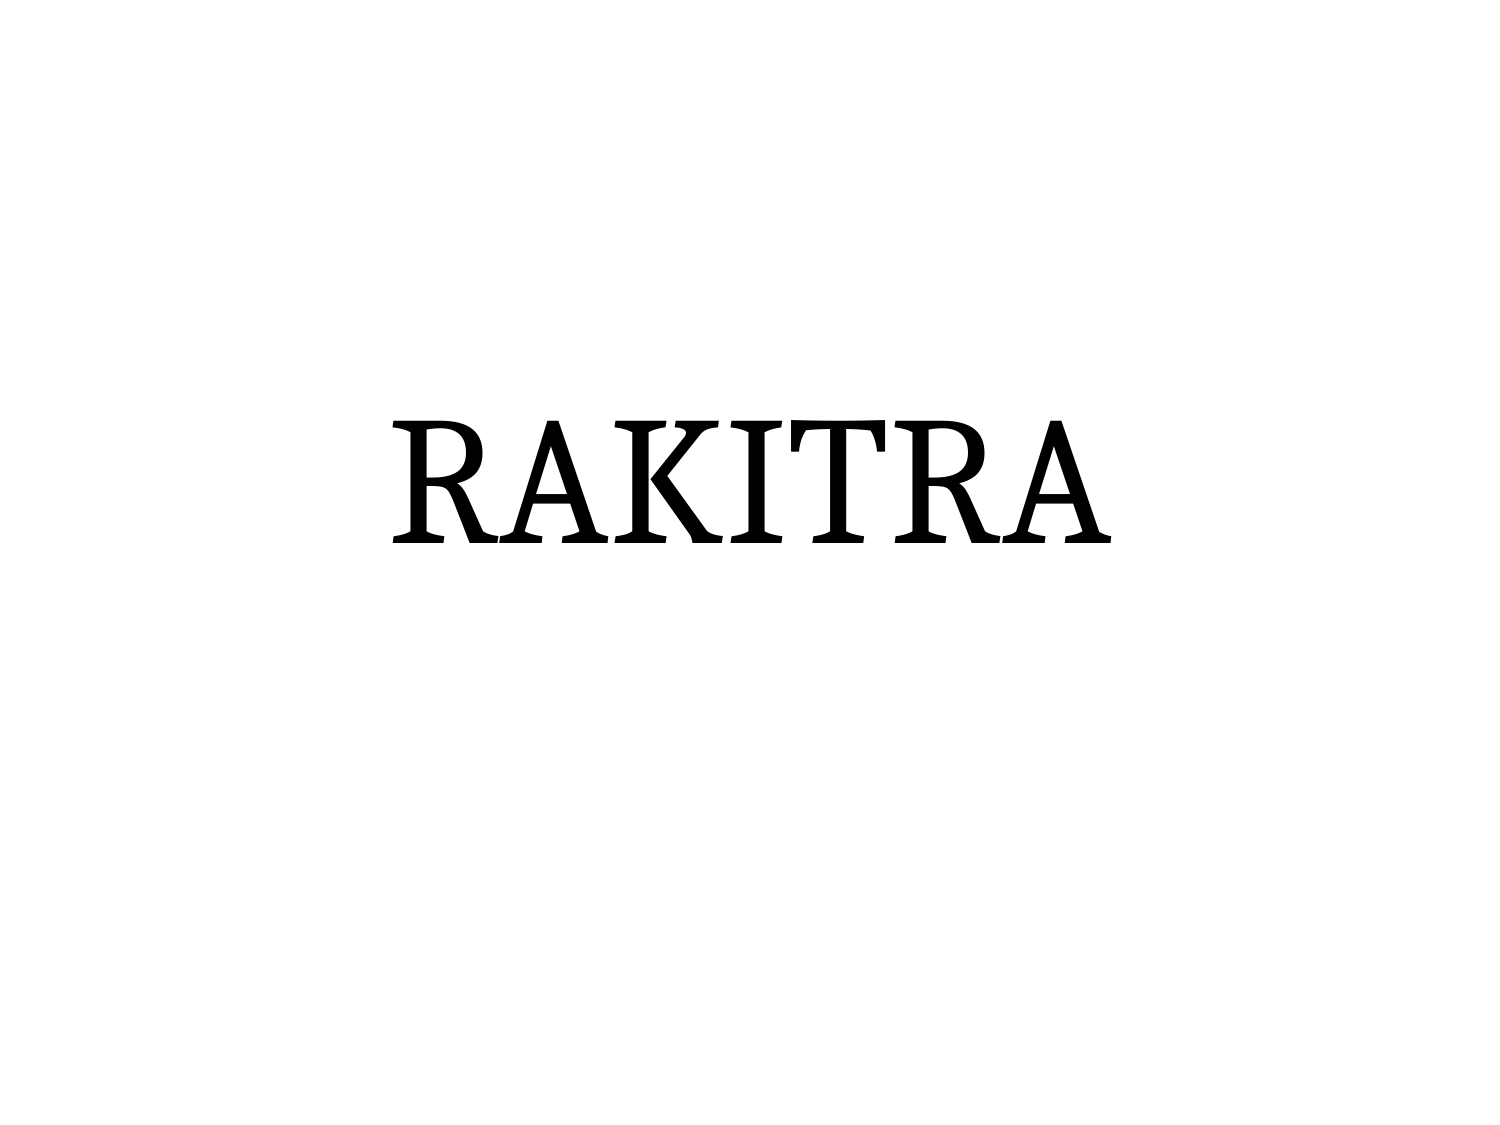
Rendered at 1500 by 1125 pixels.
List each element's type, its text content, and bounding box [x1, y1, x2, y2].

title RAKITRA [112, 349, 1388, 591]
